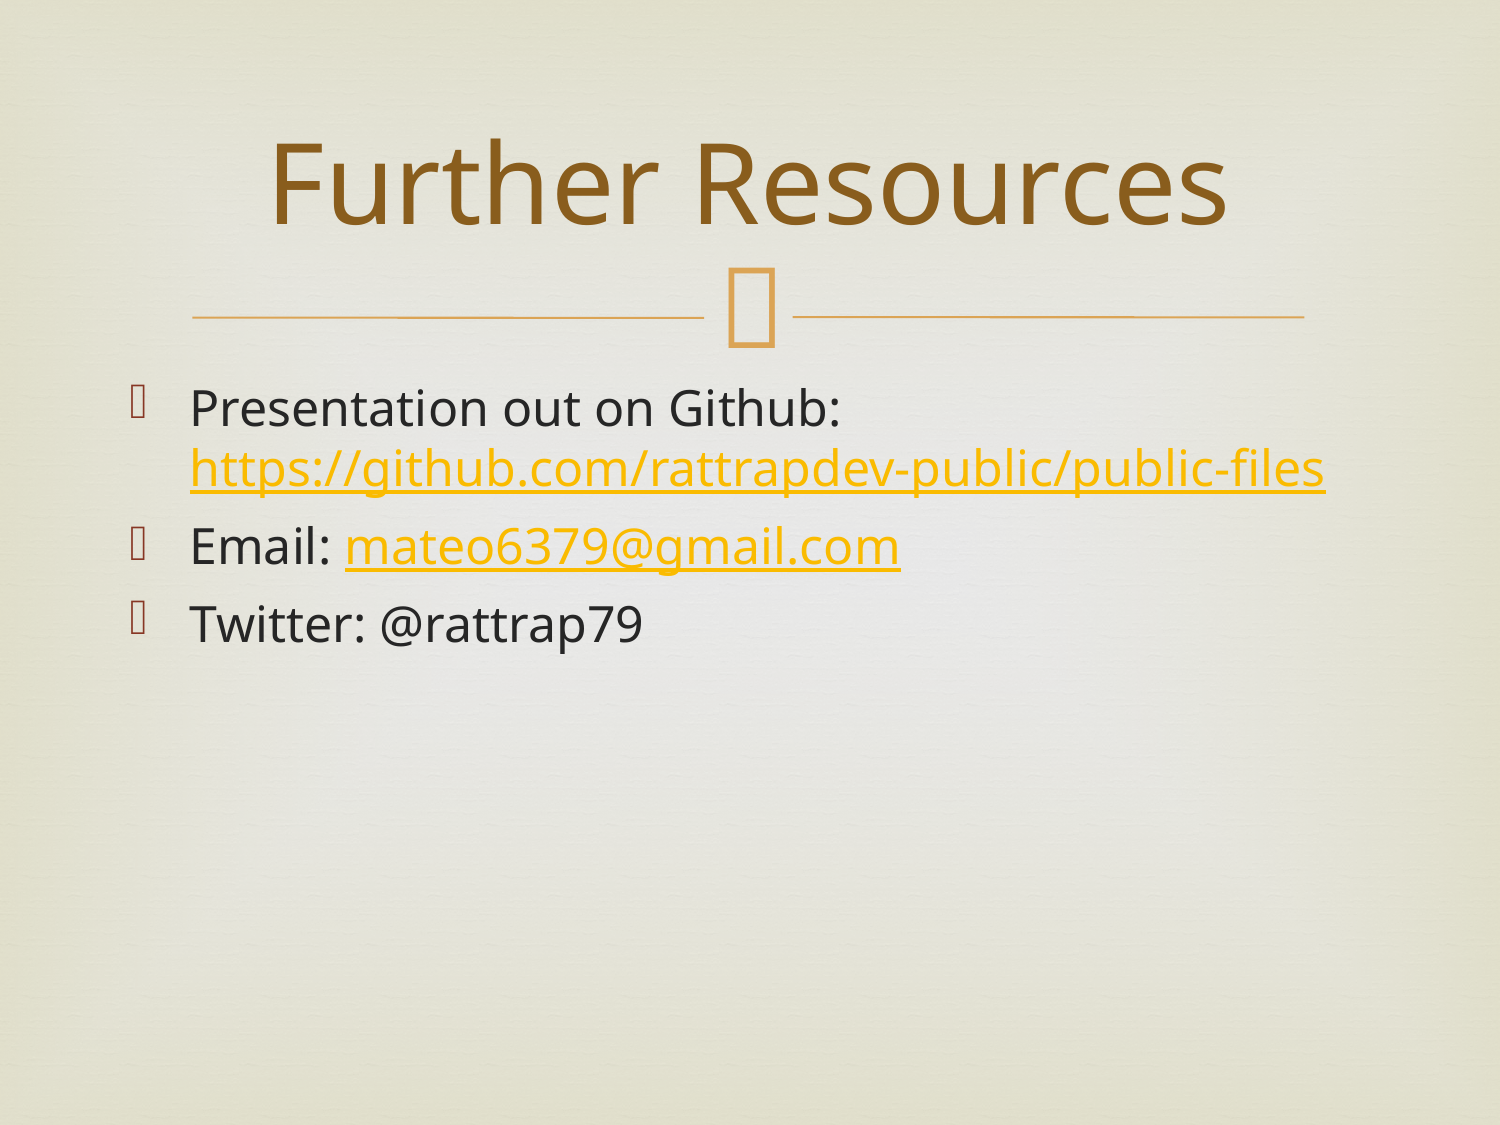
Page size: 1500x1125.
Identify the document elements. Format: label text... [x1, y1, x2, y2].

title Further Resources [112, 93, 1386, 267]
list Presentation out on Github: https://github.com/rattrapdev-public/public-files Email: mateo6379@gmail.com Twitter: @rattrap79 [114, 368, 1386, 1005]
